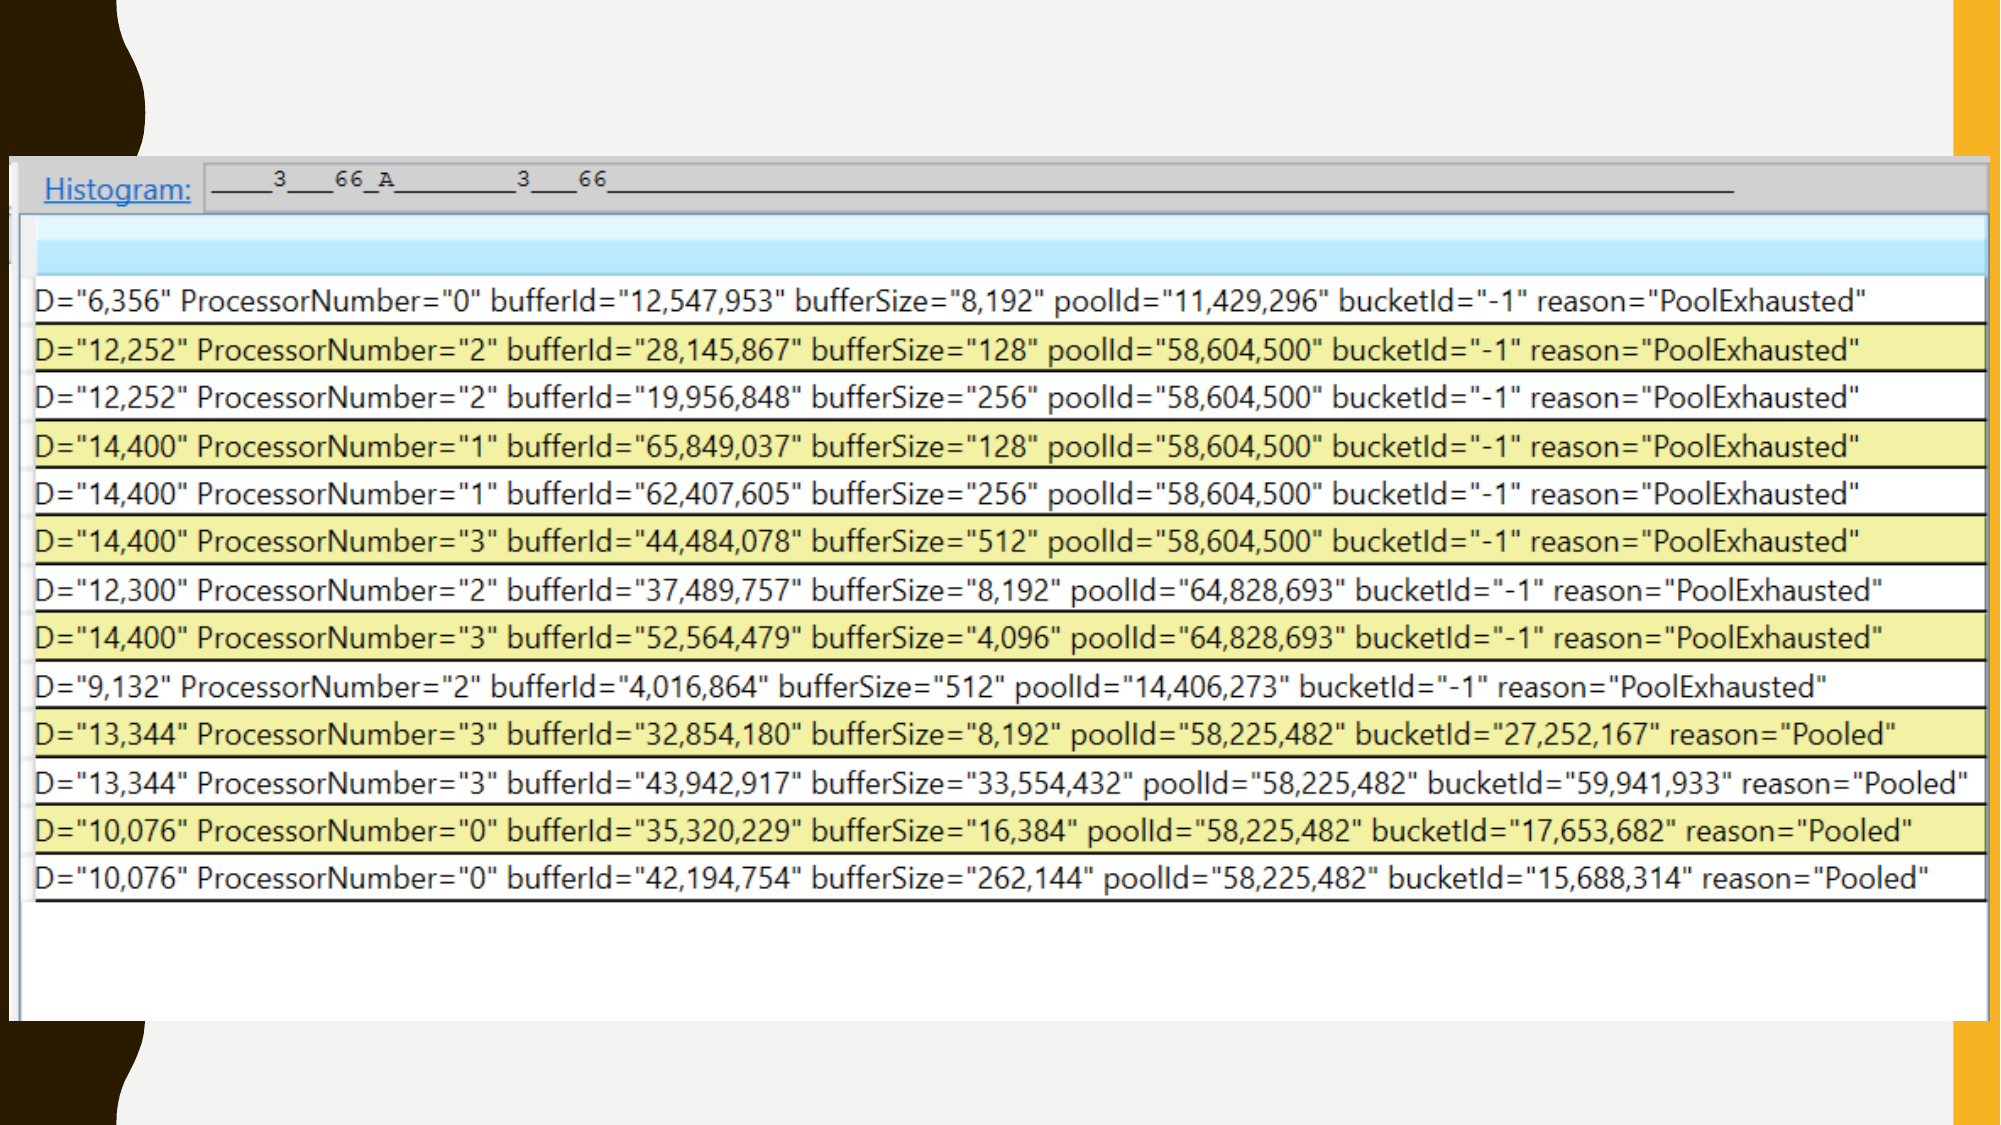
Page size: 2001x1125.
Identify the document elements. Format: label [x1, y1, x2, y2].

picture [9, 156, 1990, 1021]
